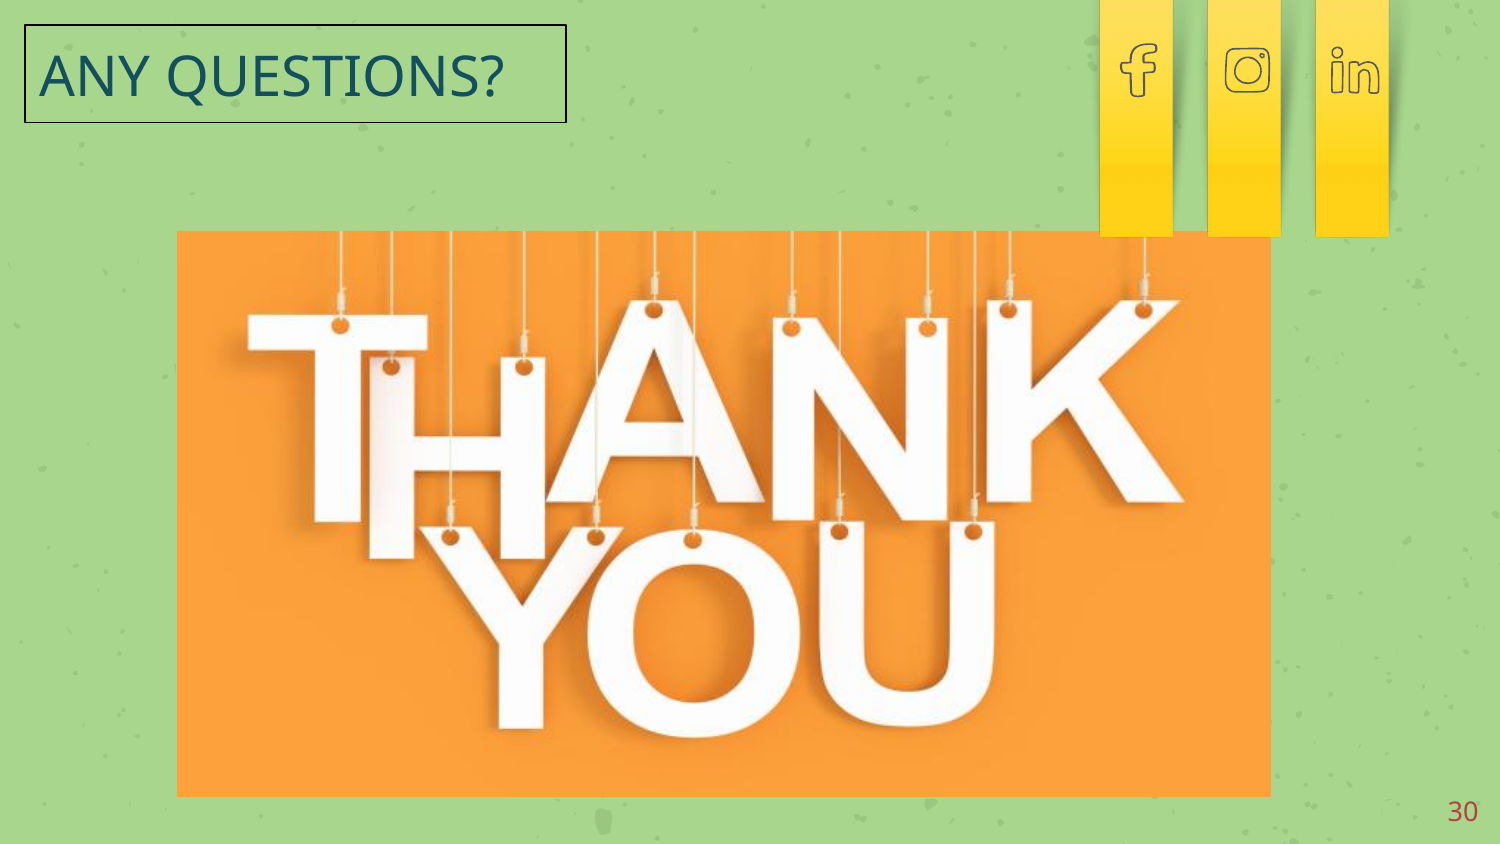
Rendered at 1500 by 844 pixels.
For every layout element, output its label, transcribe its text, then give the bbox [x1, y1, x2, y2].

slide_number ‹#› [1403, 779, 1494, 844]
text_box ANY QUESTIONS? [24, 24, 566, 123]
picture [177, 0, 1500, 797]
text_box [1330, 46, 1381, 95]
